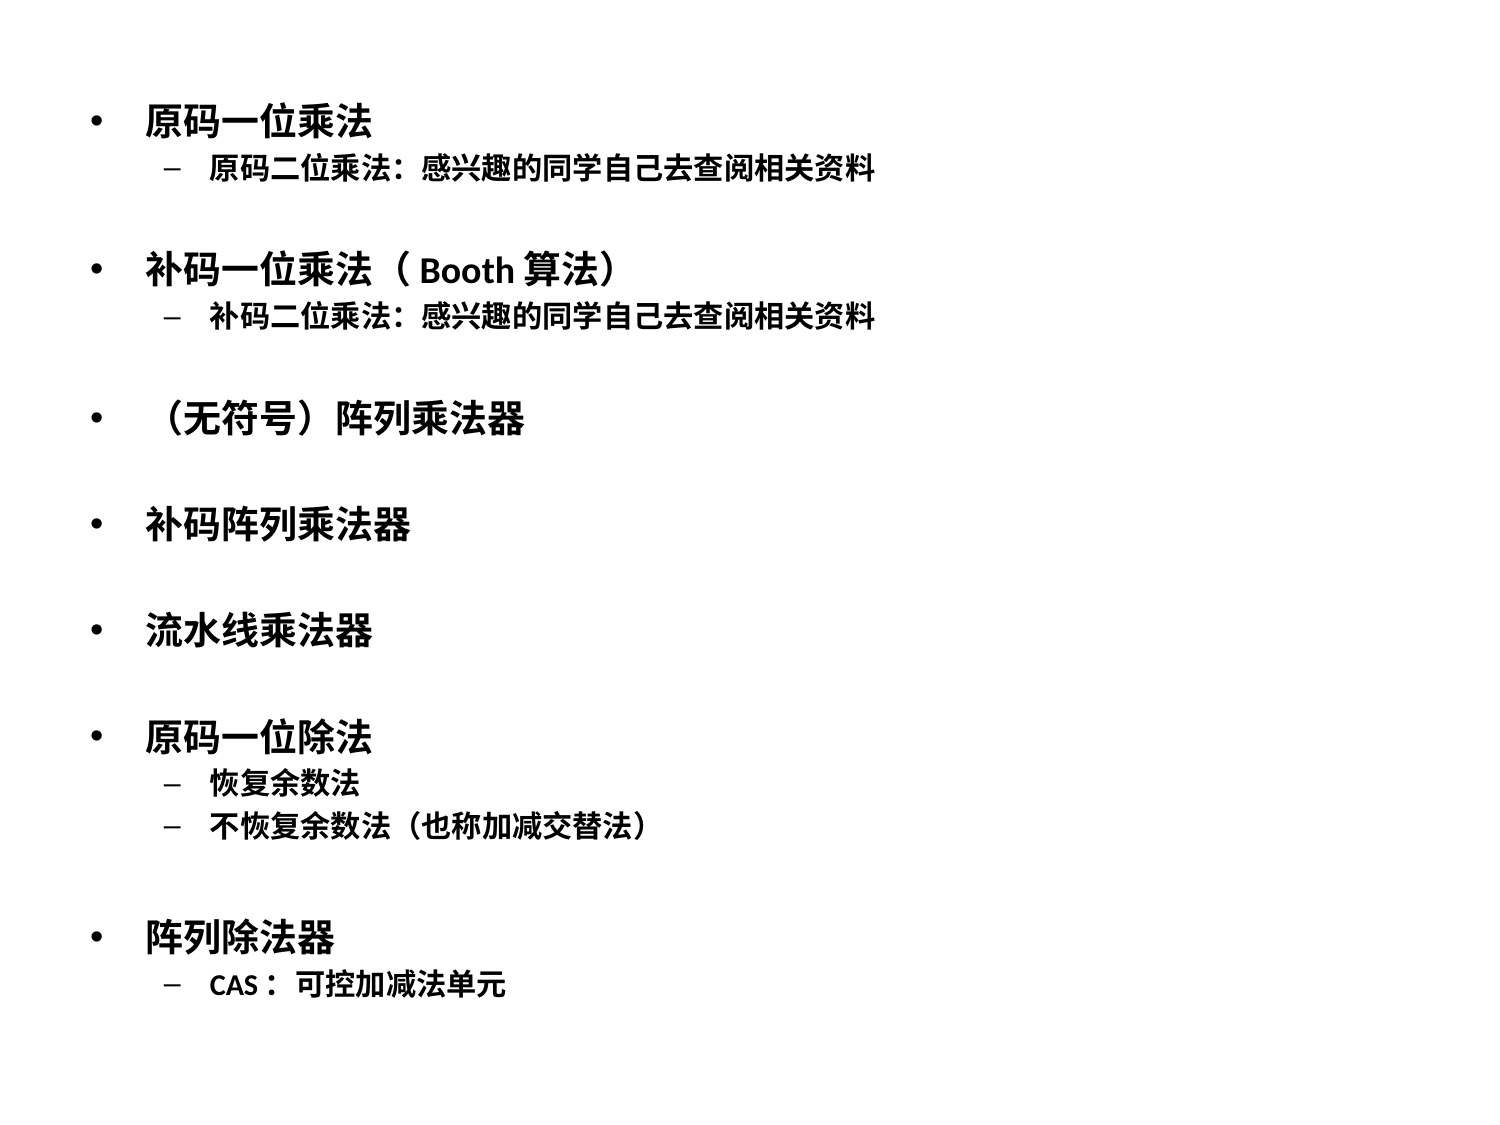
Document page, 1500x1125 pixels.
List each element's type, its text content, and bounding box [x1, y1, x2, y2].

list 原码一位乘法 原码二位乘法：感兴趣的同学自己去查阅相关资料 补码一位乘法（Booth算法） 补码二位乘法：感兴趣的同学自己去查阅相关资料 （无符号）阵列乘法器 补码阵列乘法器 流水线乘法器 原码一位除法 恢复余数法 不恢复余数法（也称加减交替法） 阵列除法器 CAS：可控加减法单元 [75, 90, 1425, 1012]
